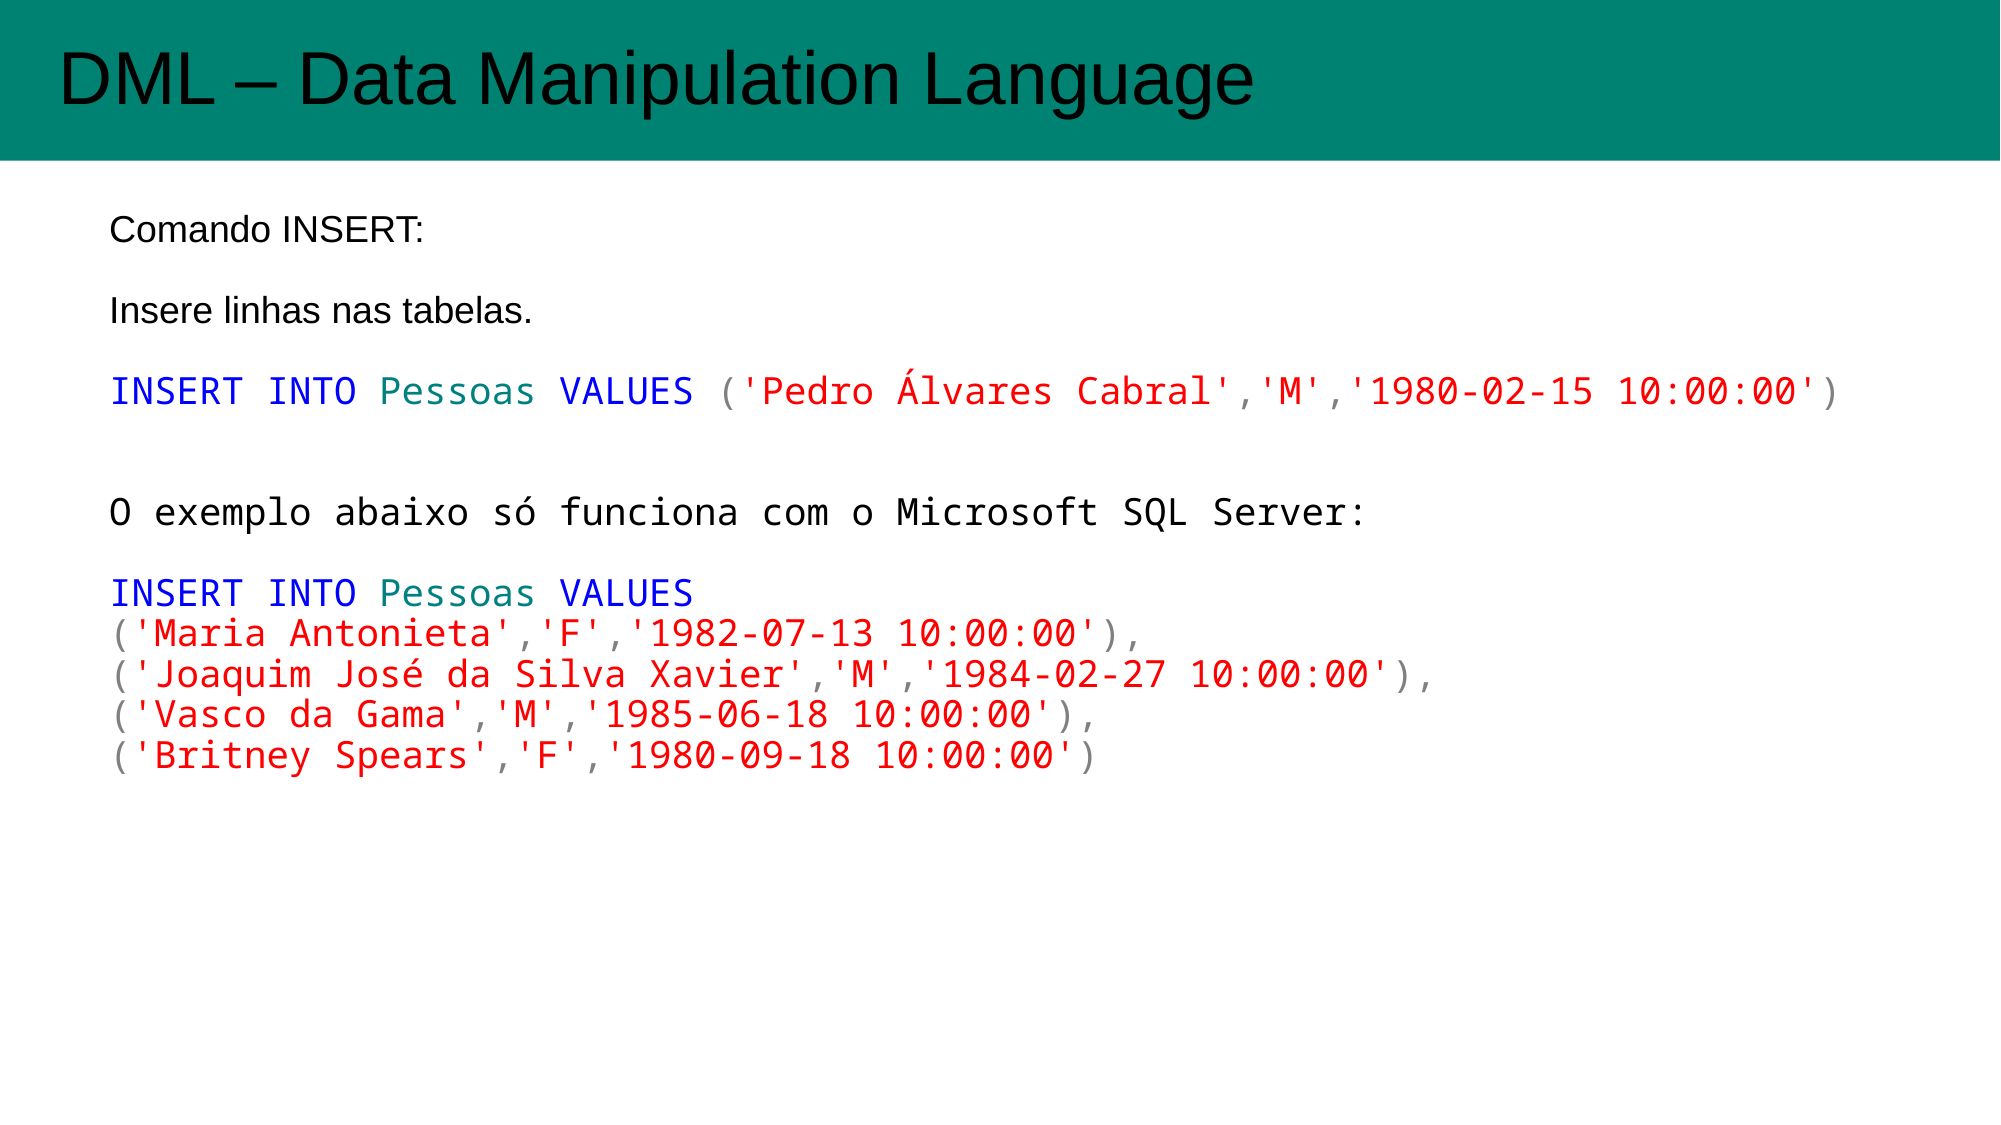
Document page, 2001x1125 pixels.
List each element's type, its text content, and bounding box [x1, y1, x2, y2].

list Comando INSERT: Insere linhas nas tabelas. INSERT INTO Pessoas VALUES ('Pedro Álvares Cabral','M','1980-02-15 10:00:00') O exemplo abaixo só funciona com o Microsoft SQL Server: INSERT INTO Pessoas VALUES ('Maria Antonieta','F','1982-07-13 10:00:00'), ('Joaquim José da Silva Xavier','M','1984-02-27 10:00:00'), ('Vasco da Gama','M','1985-06-18 10:00:00'), ('Britney Spears','F','1980-09-18 10:00:00') [44, 195, 1956, 533]
text_box DML – Data Manipulation Language [0, 0, 2000, 161]
